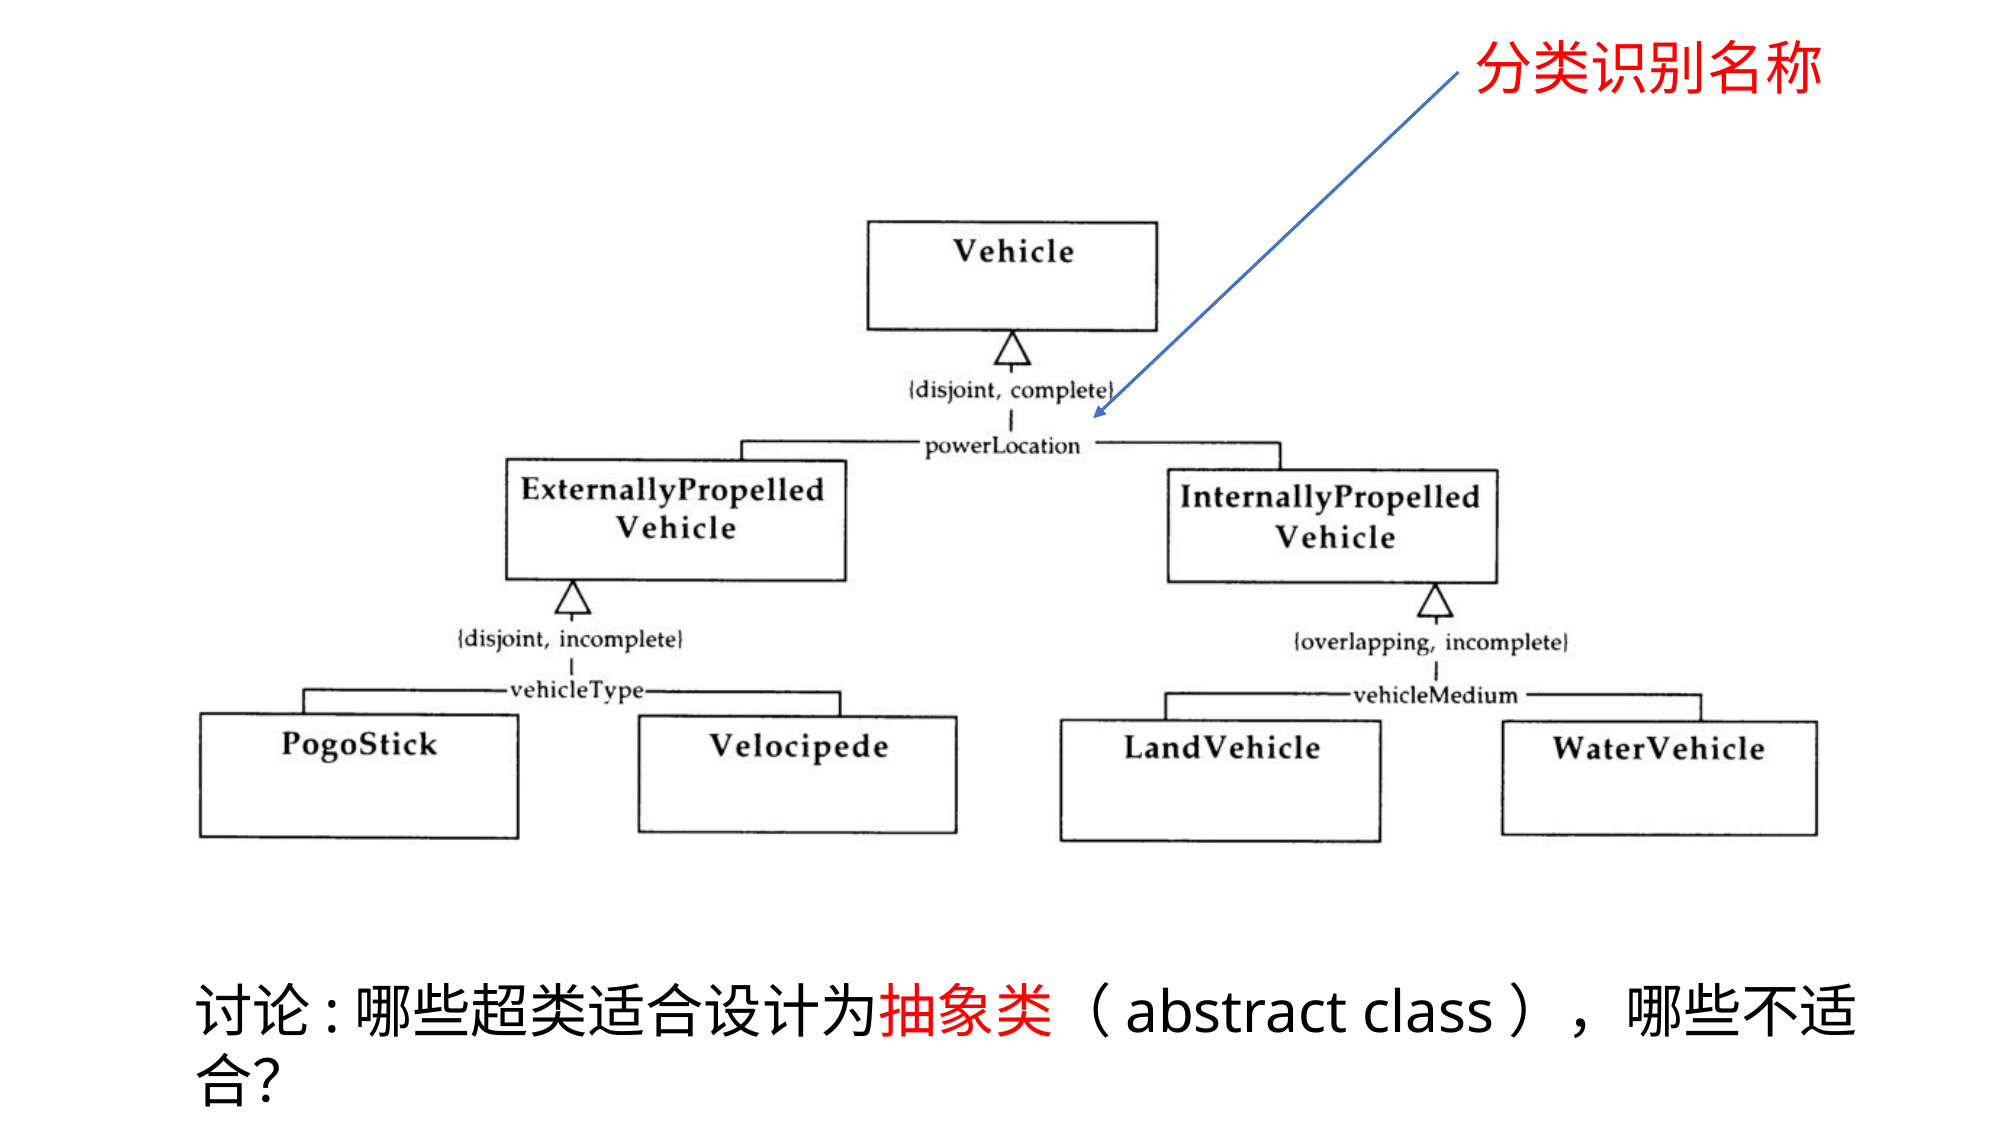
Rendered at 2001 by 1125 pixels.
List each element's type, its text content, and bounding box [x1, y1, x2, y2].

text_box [1093, 71, 1459, 419]
picture [179, 202, 1840, 853]
text_box 讨论:哪些超类适合设计为抽象类（abstract class），哪些不适合？ [179, 967, 1875, 1122]
text_box 分类识别名称 [1458, 24, 1840, 109]
